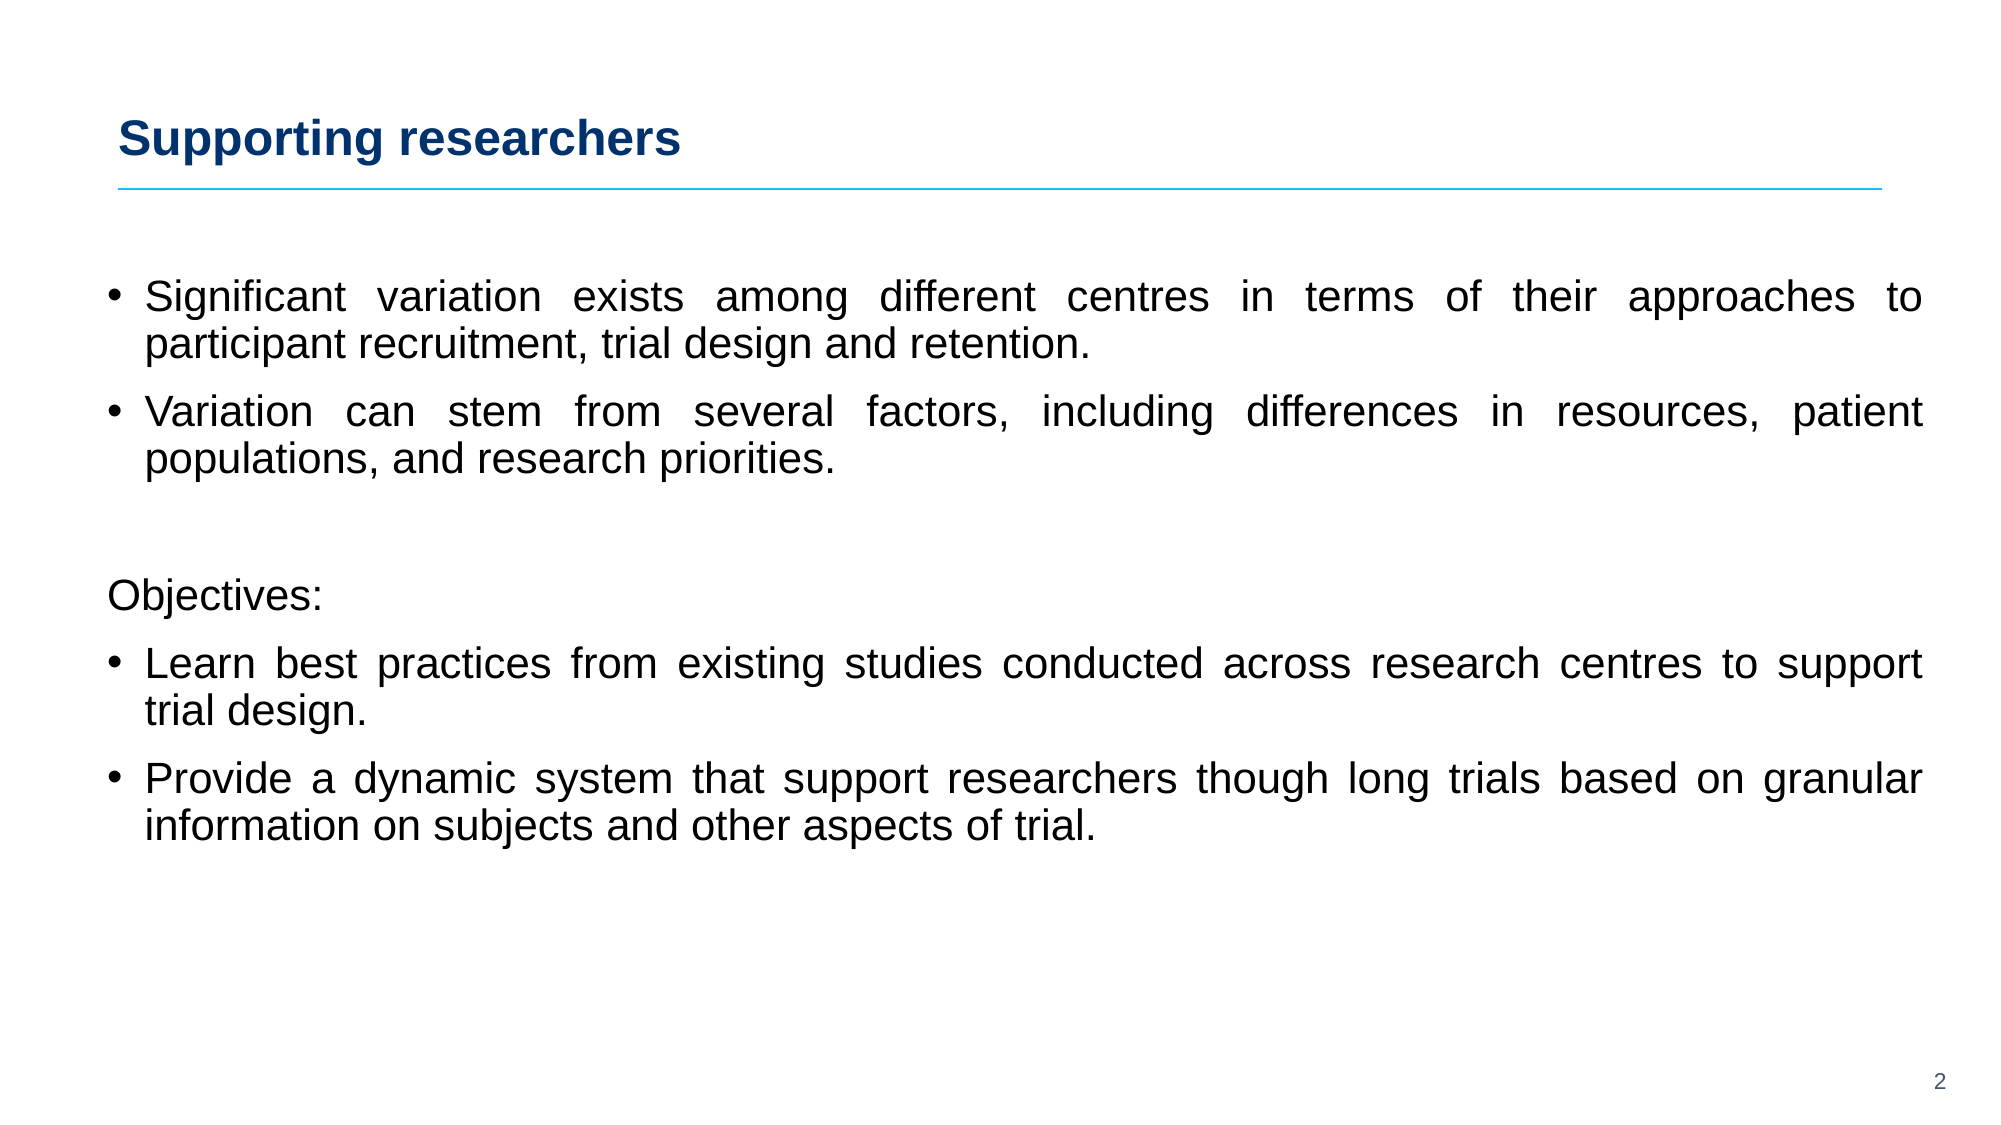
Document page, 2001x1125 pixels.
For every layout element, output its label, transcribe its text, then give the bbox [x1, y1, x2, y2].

list Supporting researchers [118, 112, 1881, 187]
text_box 2 [1511, 1058, 1962, 1119]
text_box Significant variation exists among different centres in terms of their approaches to participant recruitment, trial design and retention. Variation can stem from several factors, including differences in resources, patient populations, and research priorities. Objectives: Learn best practices from existing studies conducted across research centres to support trial design. Provide a dynamic system that support researchers though long trials based on granular information on subjects and other aspects of trial. [92, 266, 1940, 740]
